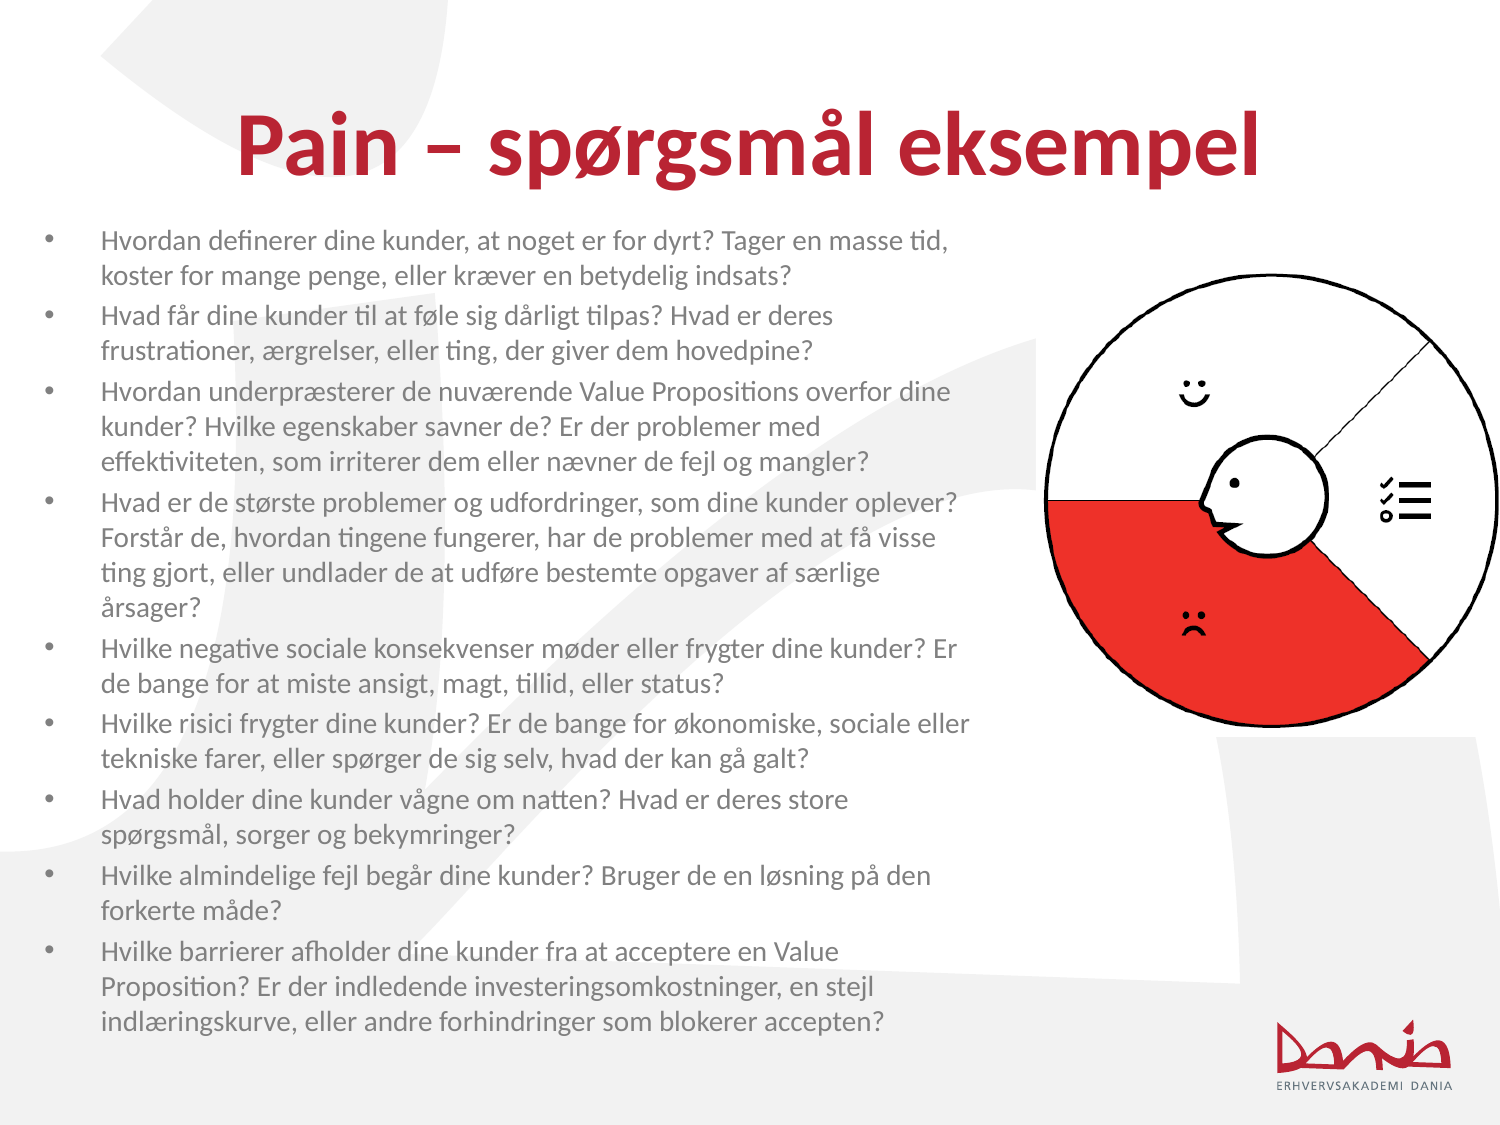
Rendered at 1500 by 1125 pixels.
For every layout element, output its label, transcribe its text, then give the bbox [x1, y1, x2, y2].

title Pain – spørgsmål eksempel [75, 45, 1425, 233]
picture [1035, 258, 1500, 737]
list Hvordan definerer dine kunder, at noget er for dyrt? Tager en masse tid, koster for mange penge, eller kræver en betydelig indsats? Hvad får dine kunder til at føle sig dårligt tilpas? Hvad er deres frustrationer, ærgrelser, eller ting, der giver dem hovedpine? Hvordan underpræsterer de nuværende Value Propositions overfor dine kunder? Hvilke egenskaber savner de? Er der problemer med effektiviteten, som irriterer dem eller nævner de fejl og mangler? Hvad er de største problemer og udfordringer, som dine kunder oplever? Forstår de, hvordan tingene fungerer, har de problemer med at få visse ting gjort, eller undlader de at udføre bestemte opgaver af særlige årsager? Hvilke negative sociale konsekvenser møder eller frygter dine kunder? Er de bange for at miste ansigt, magt, tillid, eller status? Hvilke risici frygter dine kunder? Er de bange for økonomiske, sociale eller tekniske farer, eller spørger de sig selv, hvad der kan gå galt? Hvad holder dine kunder vågne om natten? Hvad er deres store spørgsmål, sorger og bekymringer? Hvilke almindelige fejl begår dine kunder? Bruger de en løsning på den forkerte måde? Hvilke barrierer afholder dine kunder fra at acceptere en Value Proposition? Er der indledende investeringsomkostninger, en stejl indlæringskurve, eller andre forhindringer som blokerer accepten? [29, 172, 988, 916]
